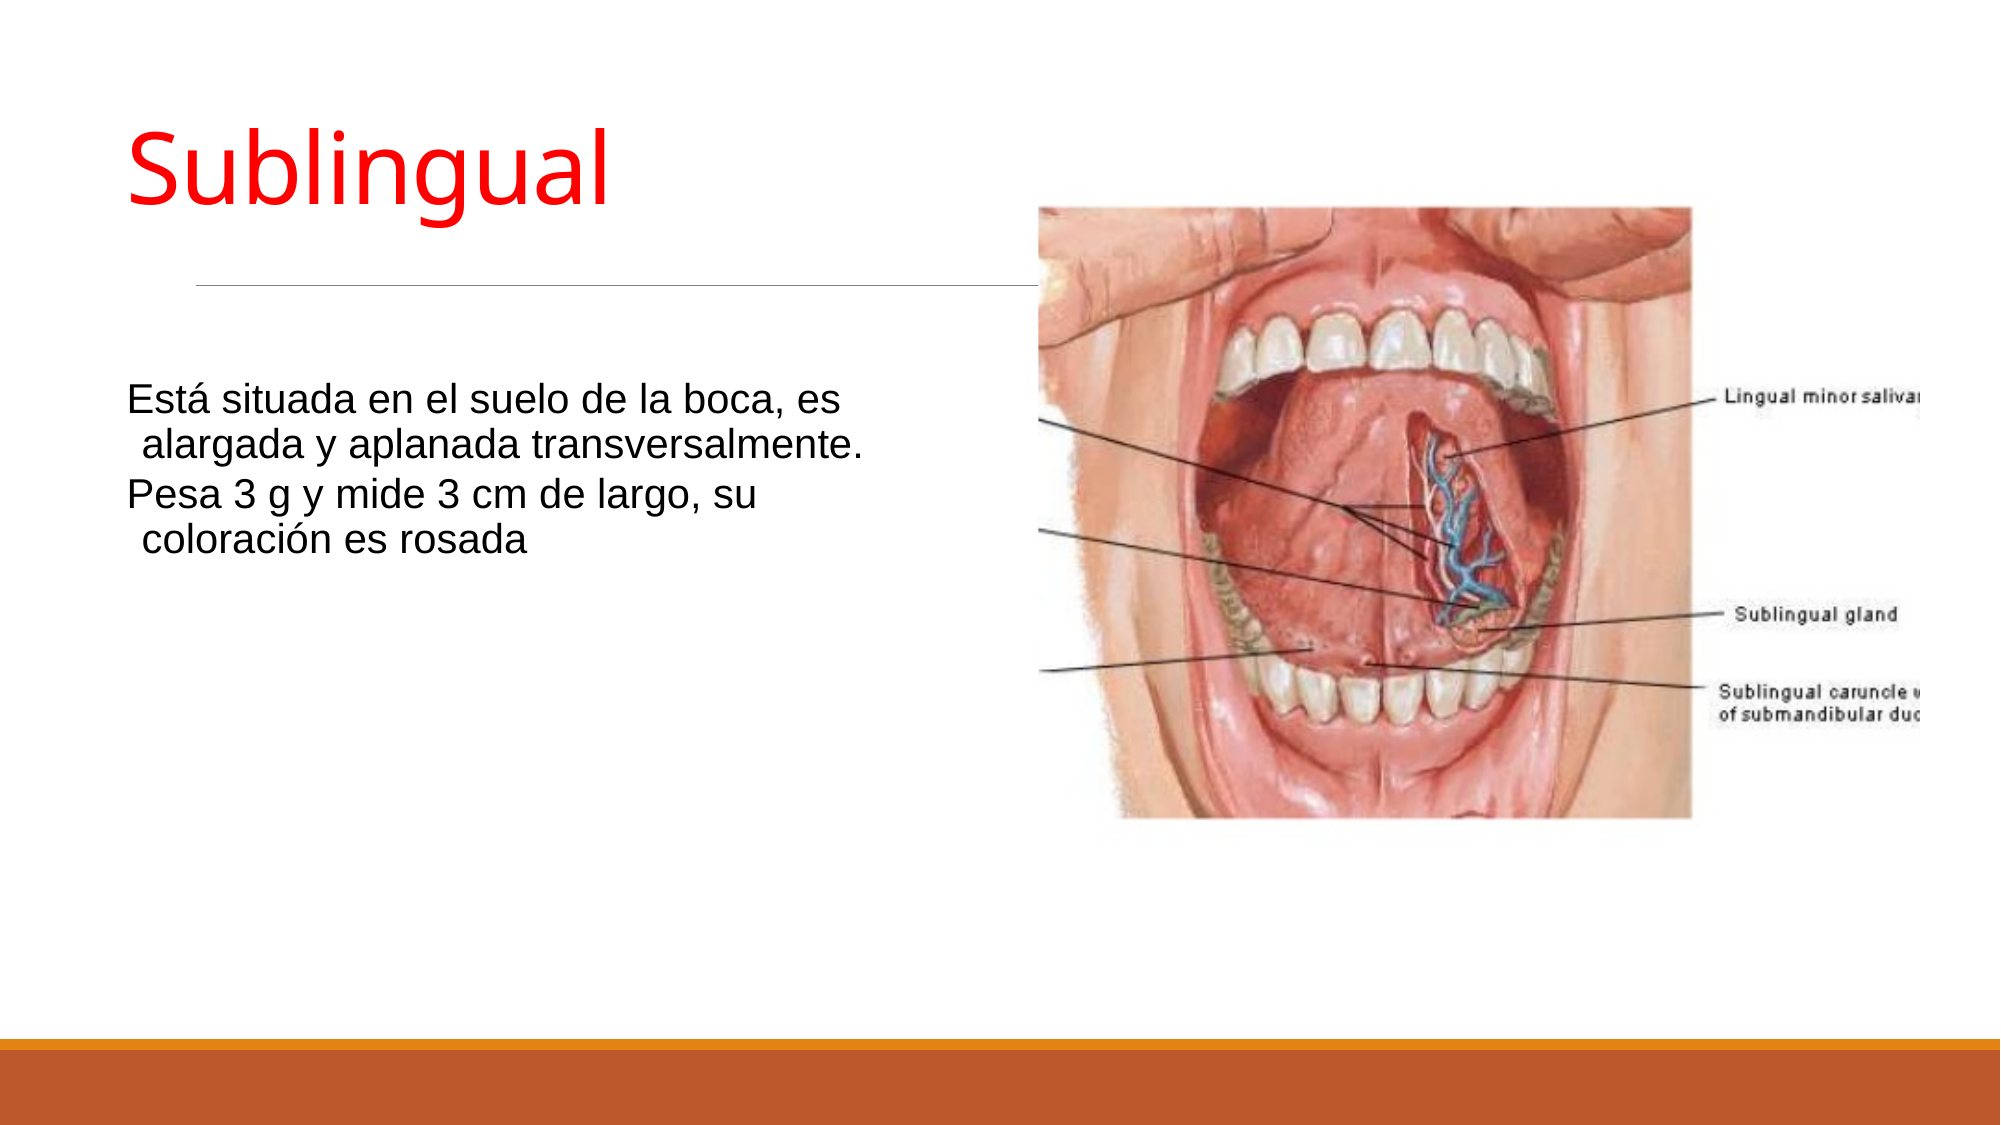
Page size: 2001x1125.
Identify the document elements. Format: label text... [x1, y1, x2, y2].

list Está situada en el suelo de la boca, es alargada y aplanada transversalmente. Pesa 3 g y mide 3 cm de largo, su coloración es rosada [106, 357, 894, 1125]
picture [1037, 189, 1921, 936]
title Sublingual [106, 102, 1971, 278]
